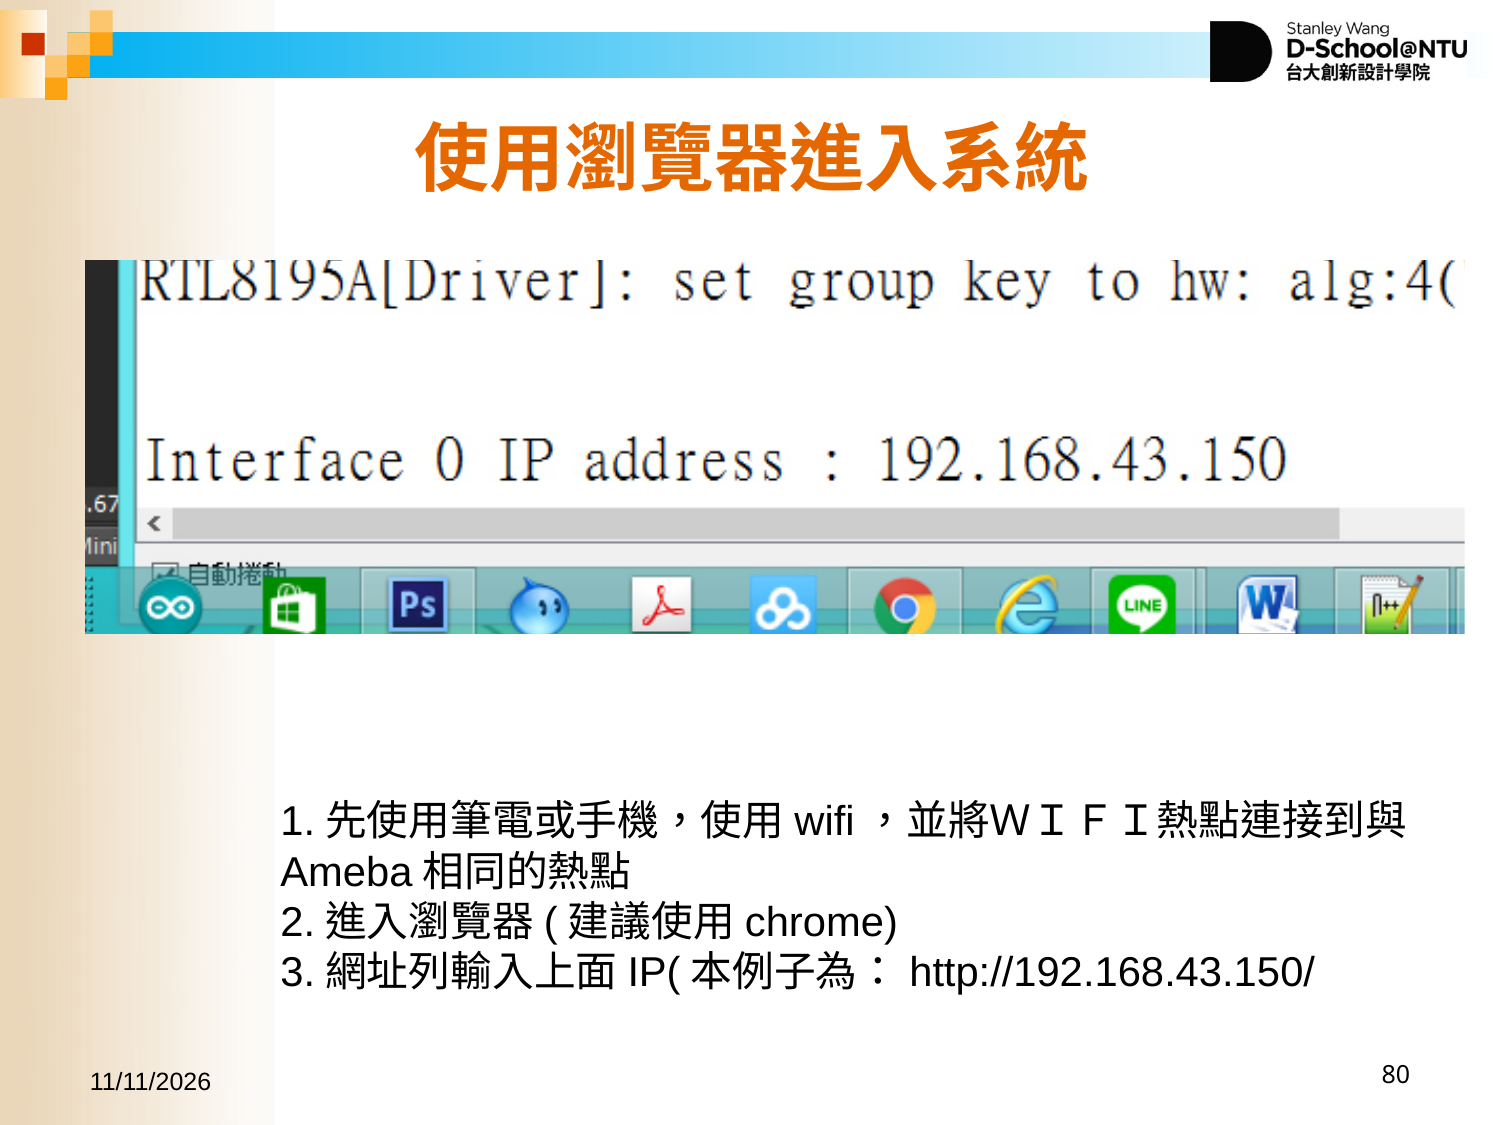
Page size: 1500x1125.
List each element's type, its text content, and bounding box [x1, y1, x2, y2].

text_box 2017/11/2 [75, 1024, 425, 1103]
title 使用瀏覽器進入系統 [76, 42, 1427, 258]
picture [1210, 21, 1467, 82]
picture [50, 260, 1465, 634]
text_box 1.先使用筆電或手機，使用wifi，並將ＷＩＦＩ熱點連接到與Ameba相同的熱點 2.進入瀏覽器(建議使用chrome) 3.網址列輸入上面IP(本例子為：http://192.168.43.150/ [265, 786, 1425, 1002]
text_box 80 [1074, 1024, 1425, 1100]
